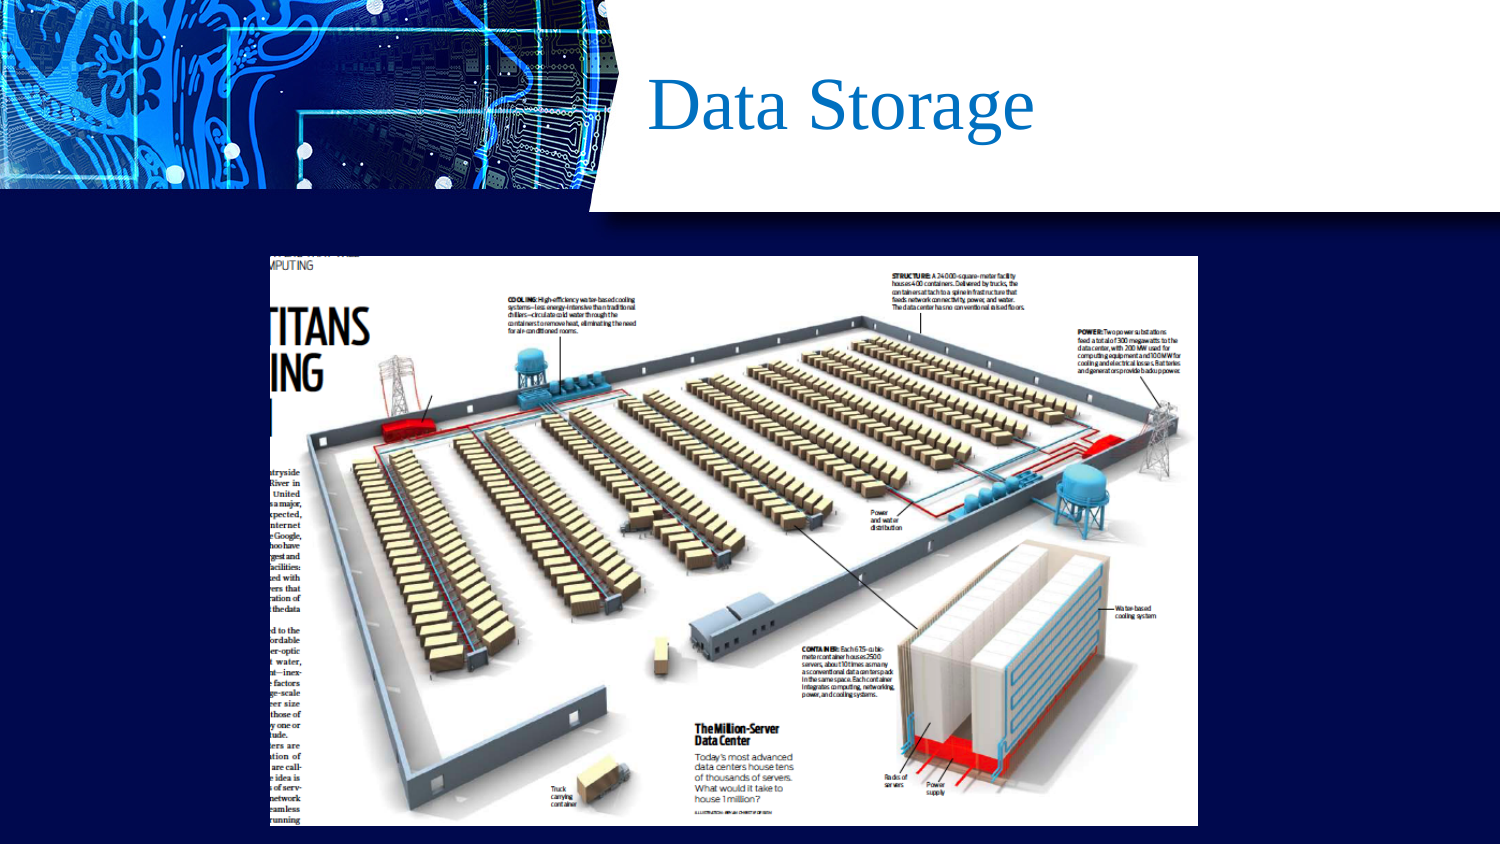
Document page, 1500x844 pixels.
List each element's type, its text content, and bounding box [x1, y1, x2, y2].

picture [0, 0, 1500, 844]
title Data Storage [632, 36, 1433, 162]
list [269, 256, 1199, 826]
